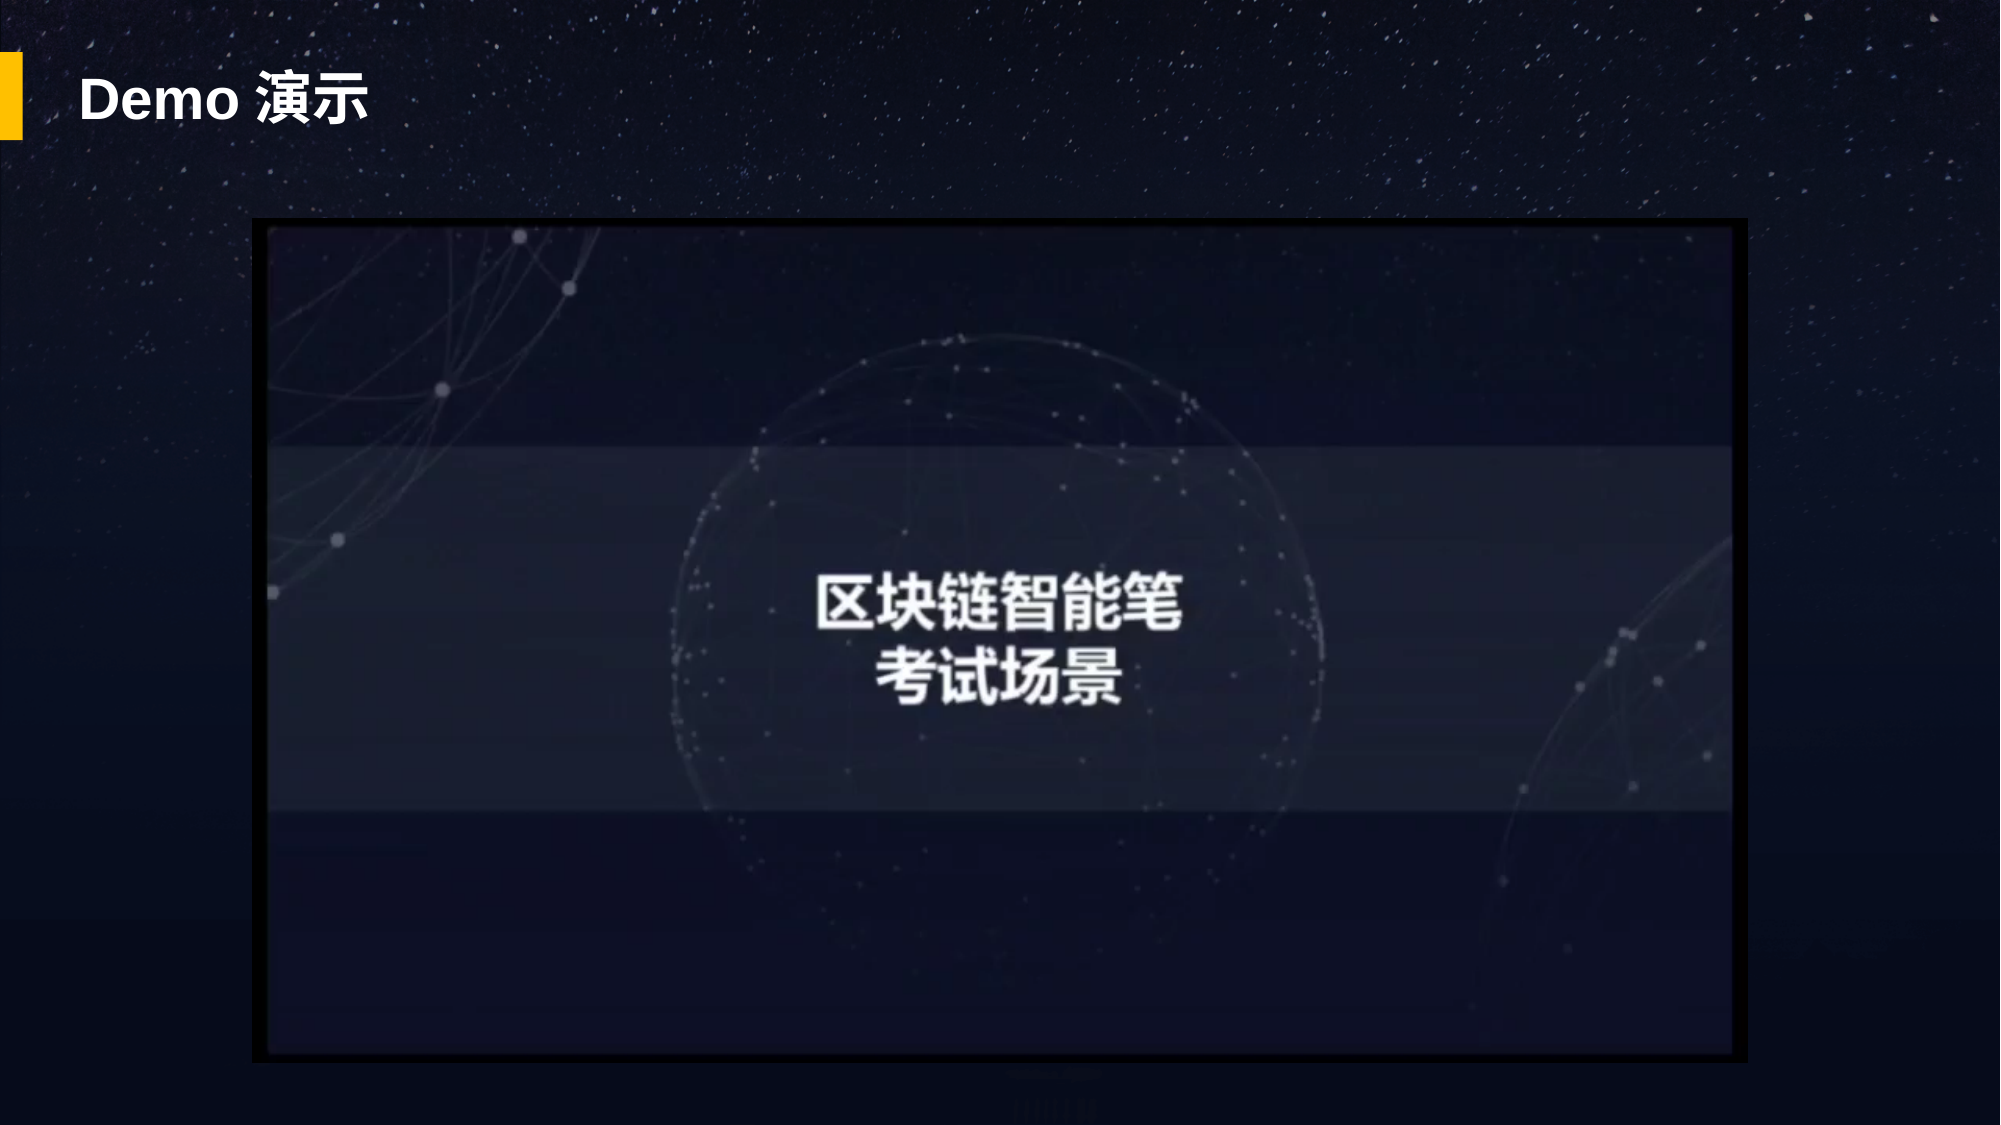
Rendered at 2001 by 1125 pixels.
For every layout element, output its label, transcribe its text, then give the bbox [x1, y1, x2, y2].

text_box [251, 217, 1749, 1064]
text_box [0, 51, 24, 141]
text_box Demo演示 [63, 52, 640, 141]
picture [0, 0, 2000, 1125]
